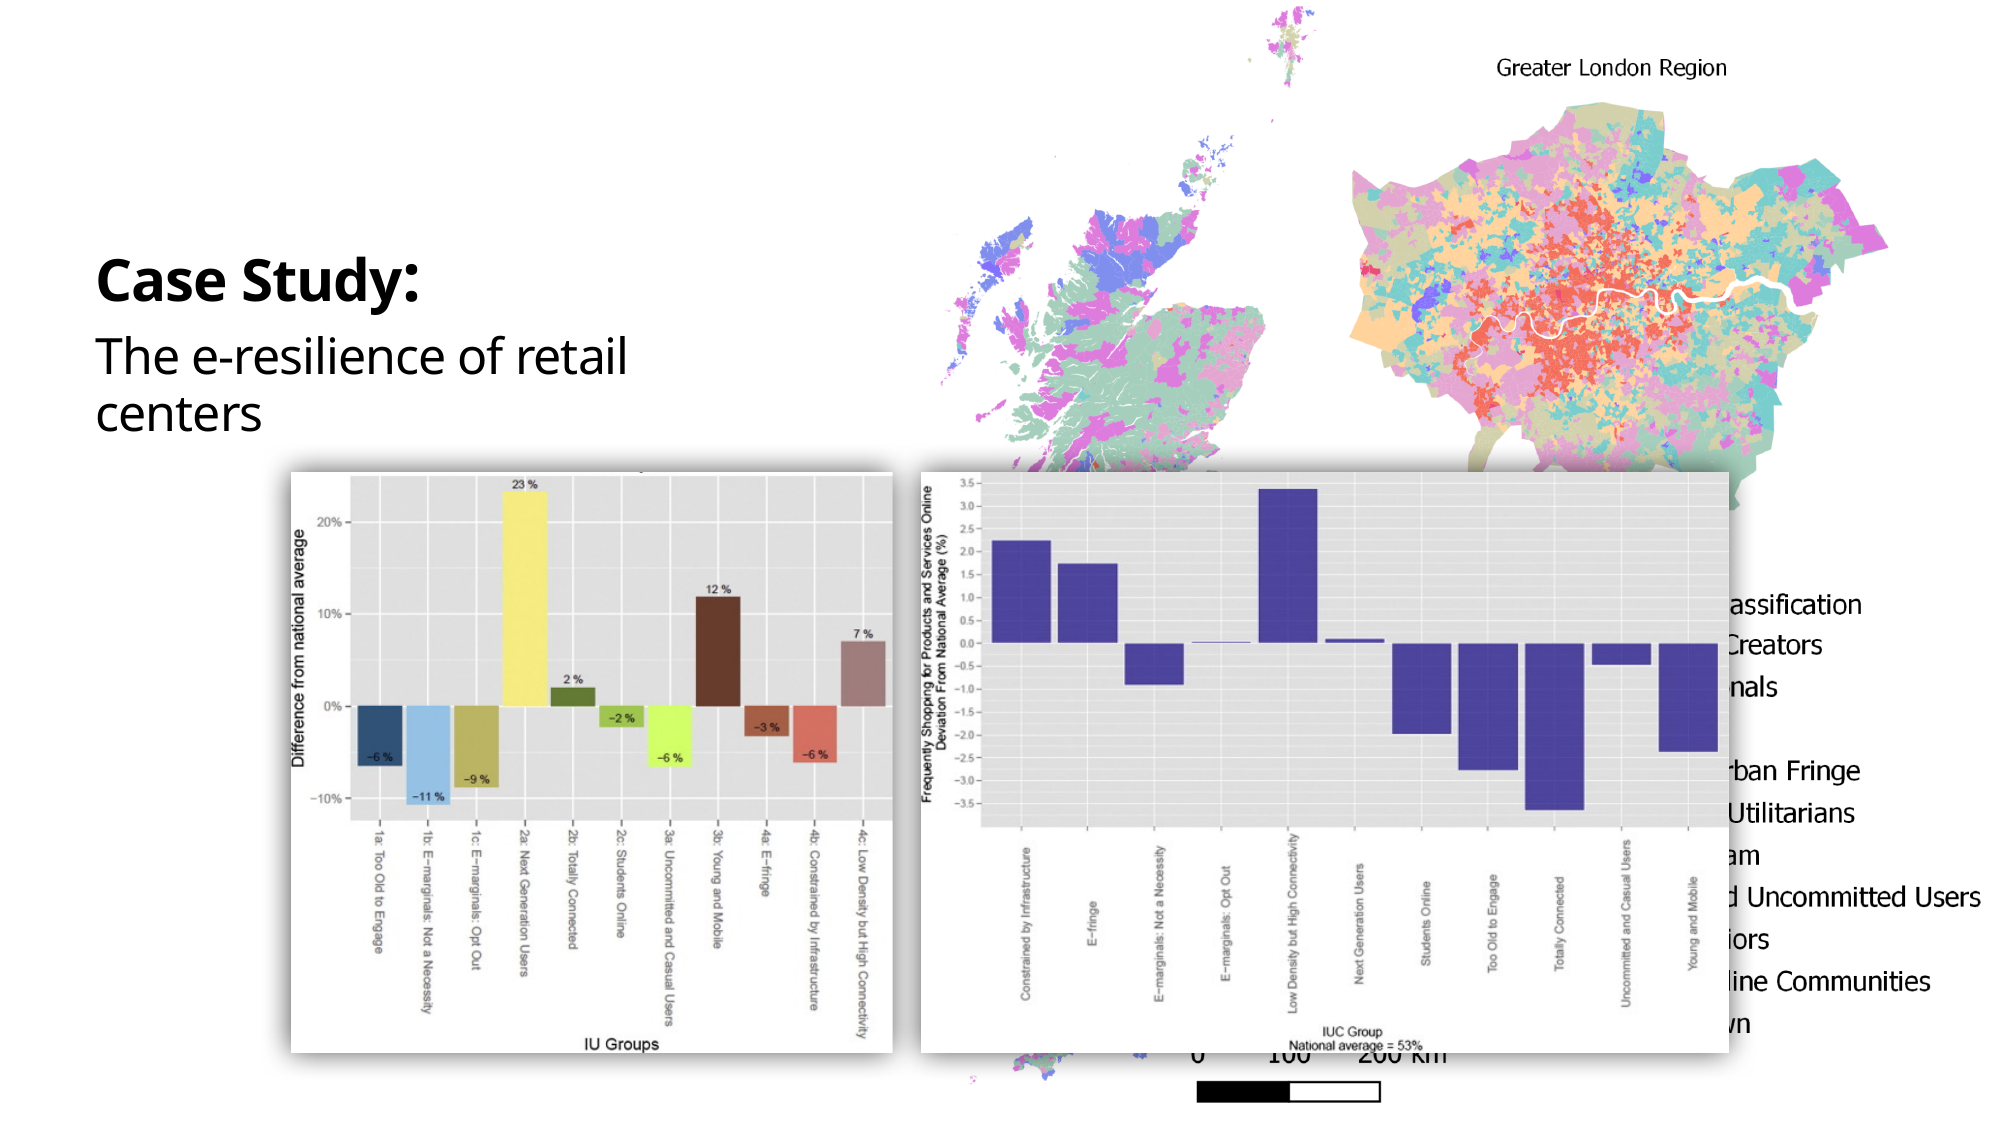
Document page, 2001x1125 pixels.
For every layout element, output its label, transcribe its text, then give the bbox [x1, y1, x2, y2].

text_box Case Study: The e-resilience of retail centers Approach [80, 212, 797, 563]
picture [291, 0, 2000, 1125]
text_box [0, 0, 877, 1125]
